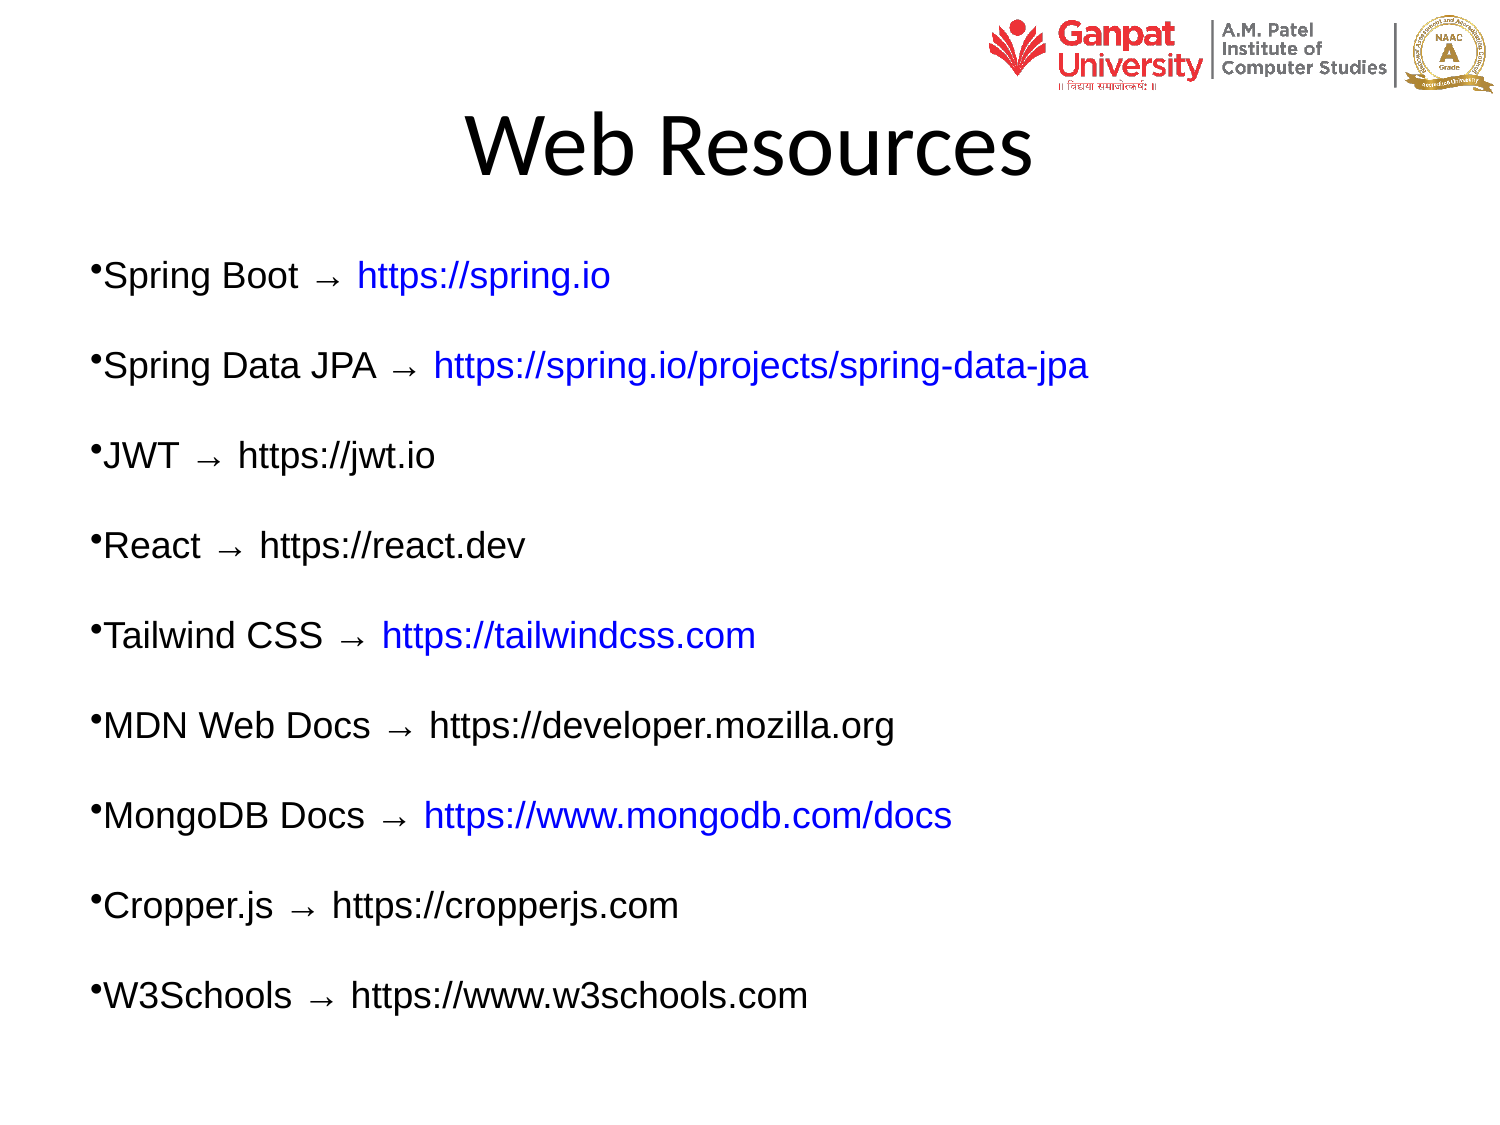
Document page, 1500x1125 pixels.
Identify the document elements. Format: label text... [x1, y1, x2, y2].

picture [989, 15, 1494, 94]
list Spring Boot → https://spring.io Spring Data JPA → https://spring.io/projects/spring-data-jpa JWT → https://jwt.io React → https://react.dev Tailwind CSS → https://tailwindcss.com MDN Web Docs → https://developer.mozilla.org MongoDB Docs → https://www.mongodb.com/docs Cropper.js → https://cropperjs.com W3Schools → https://www.w3schools.com [75, 243, 1120, 1024]
title Web Resources [75, 45, 1425, 233]
